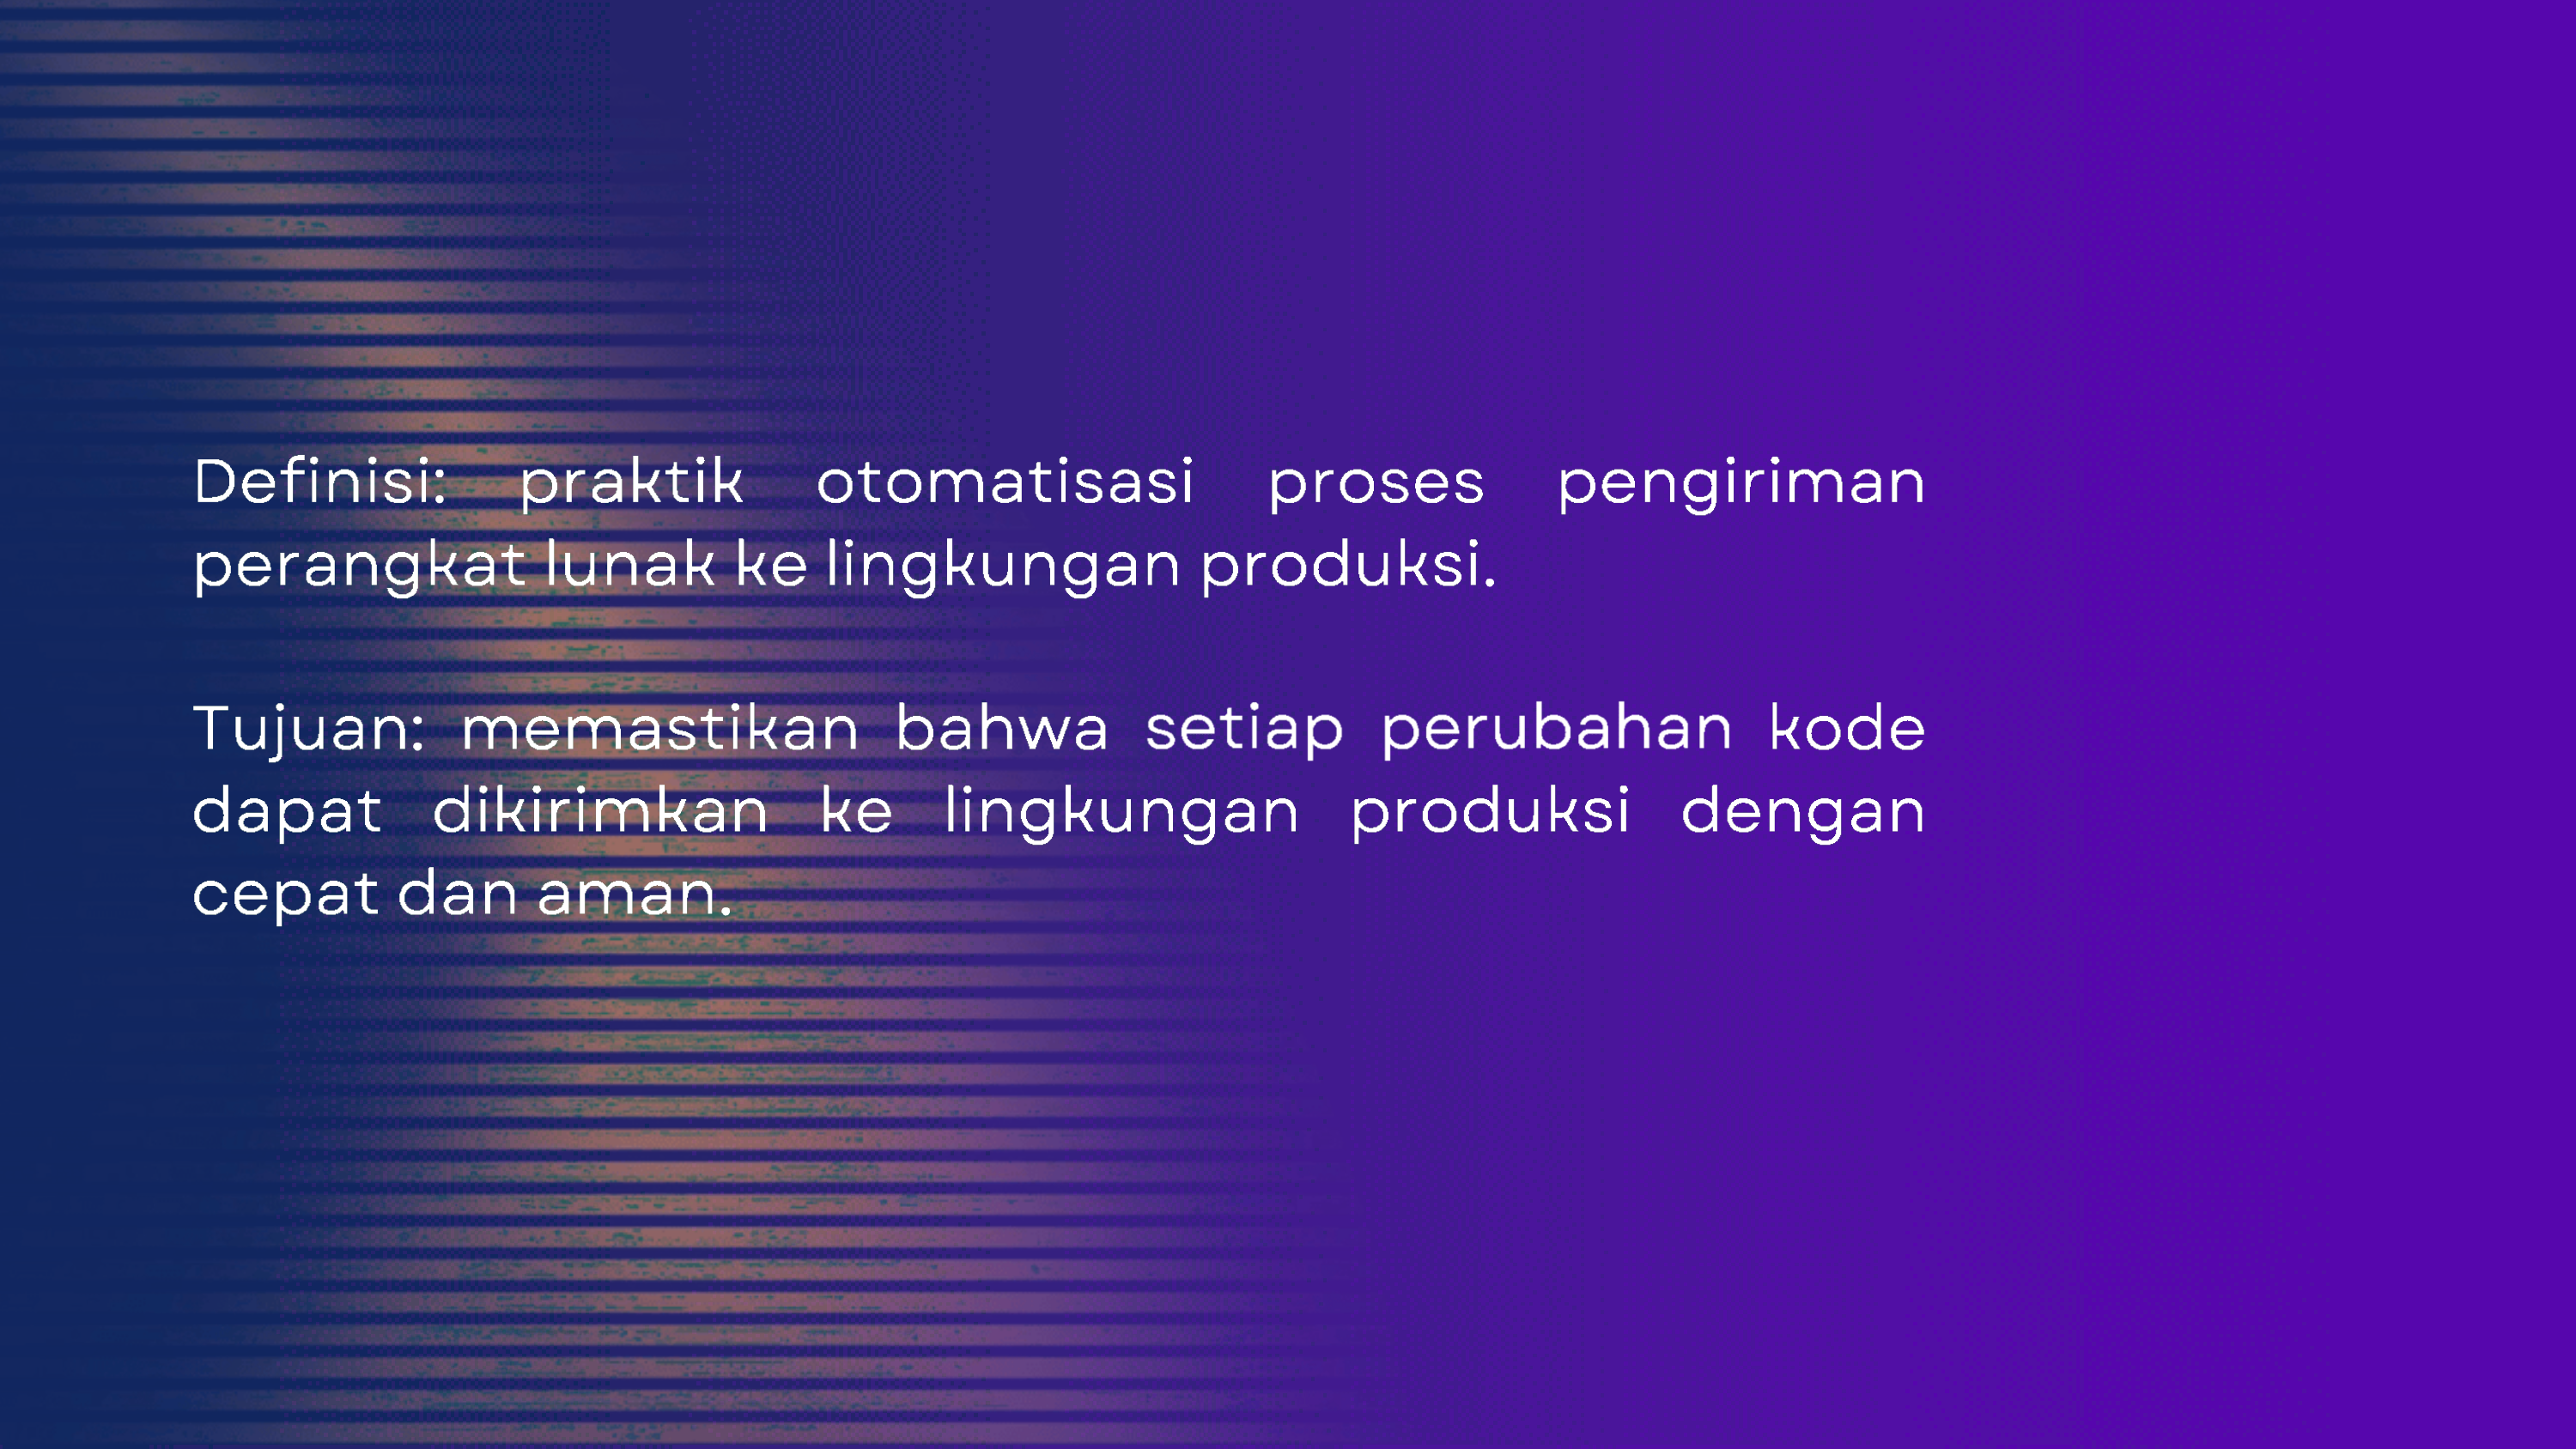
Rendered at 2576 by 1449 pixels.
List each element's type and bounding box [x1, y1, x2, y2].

text_box [1555, 435, 1965, 526]
text_box [191, 846, 764, 938]
text_box [191, 682, 447, 773]
text_box [0, 0, 1523, 1449]
text_box [1680, 780, 1969, 856]
text_box [459, 682, 1968, 773]
picture [1523, 0, 2576, 1449]
text_box [191, 518, 1517, 609]
text_box [1526, 781, 1668, 856]
